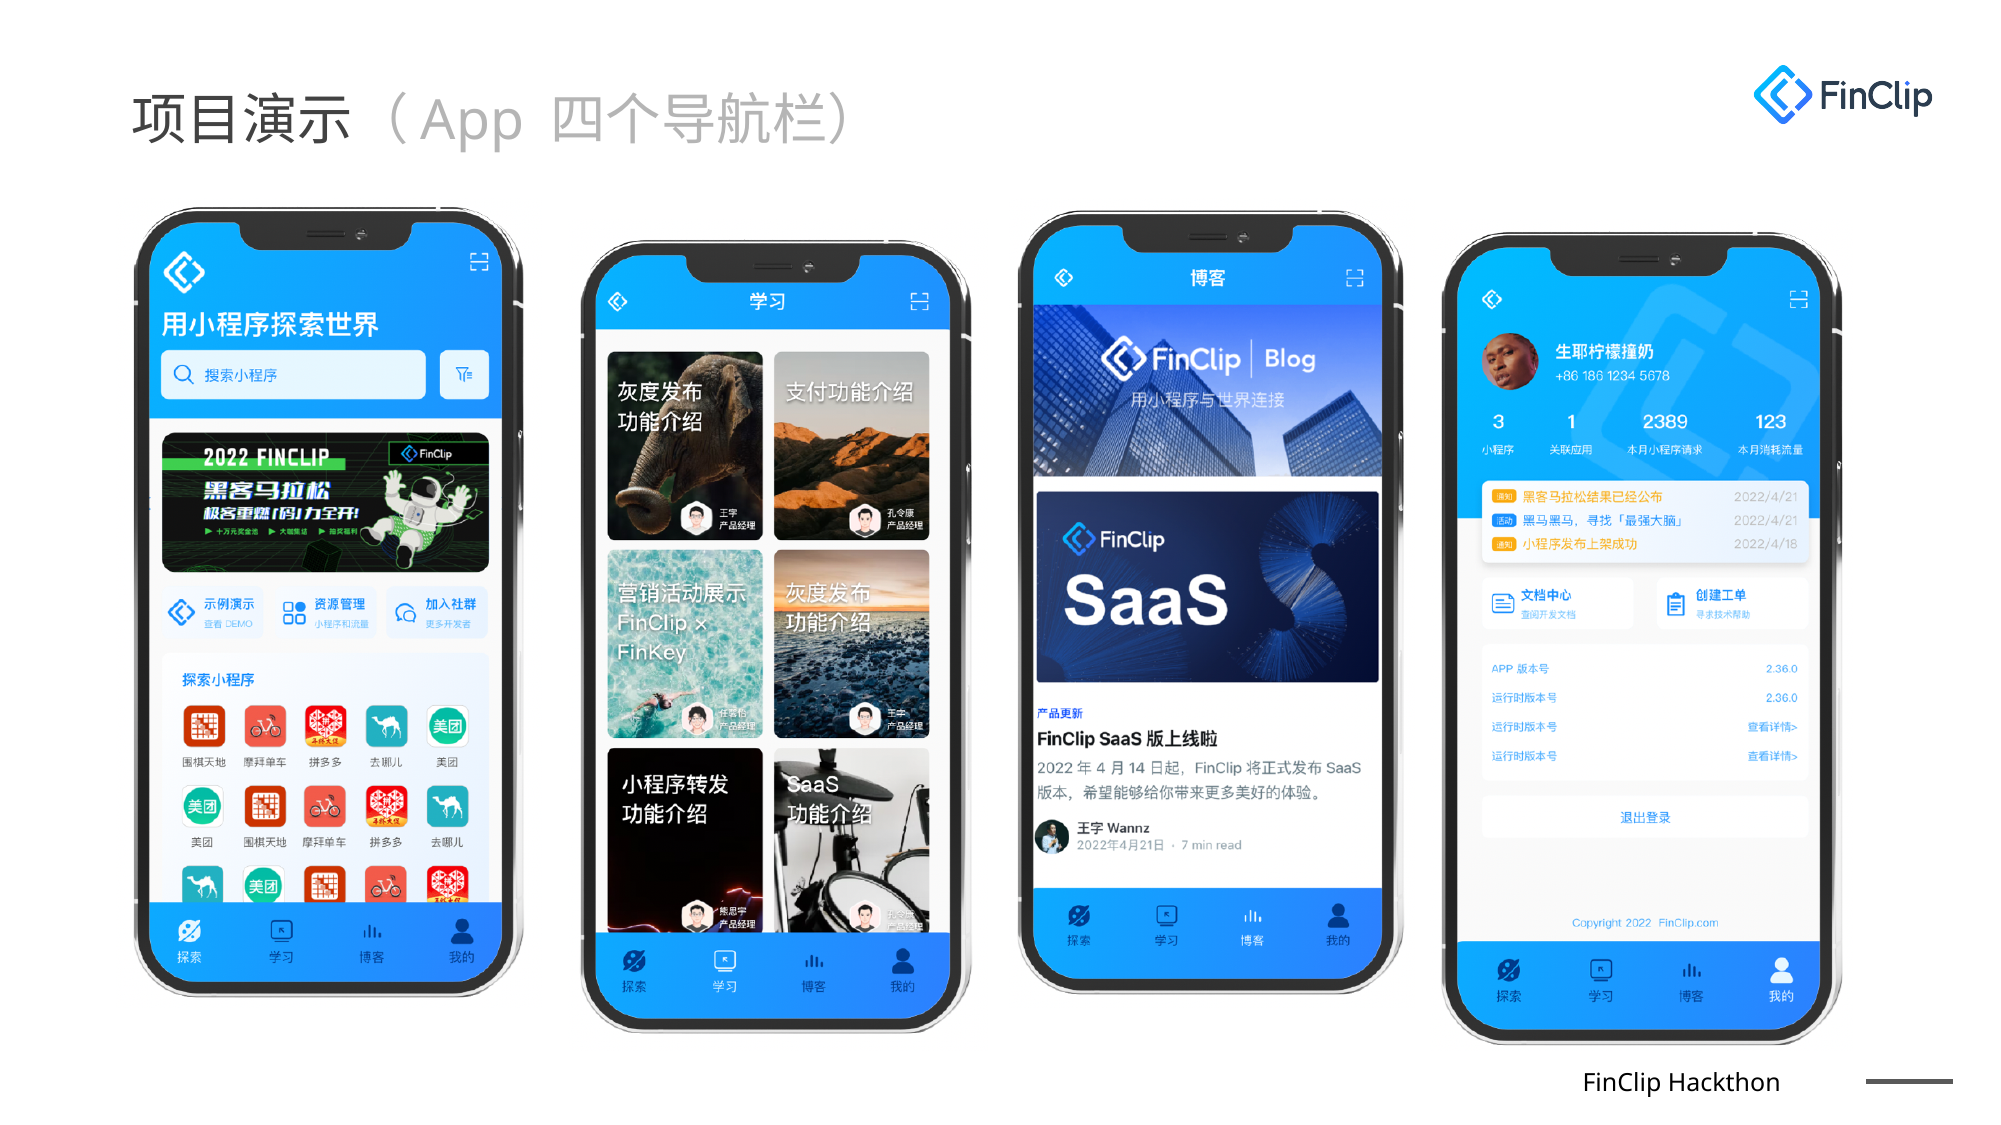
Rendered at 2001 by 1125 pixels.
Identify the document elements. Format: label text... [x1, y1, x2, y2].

picture [1430, 219, 1853, 1051]
list 项目演示（App 四个导航栏） [116, 74, 1842, 162]
picture [568, 219, 988, 1051]
picture [116, 198, 542, 1008]
picture [1009, 198, 1415, 1008]
picture [1740, 0, 1946, 198]
